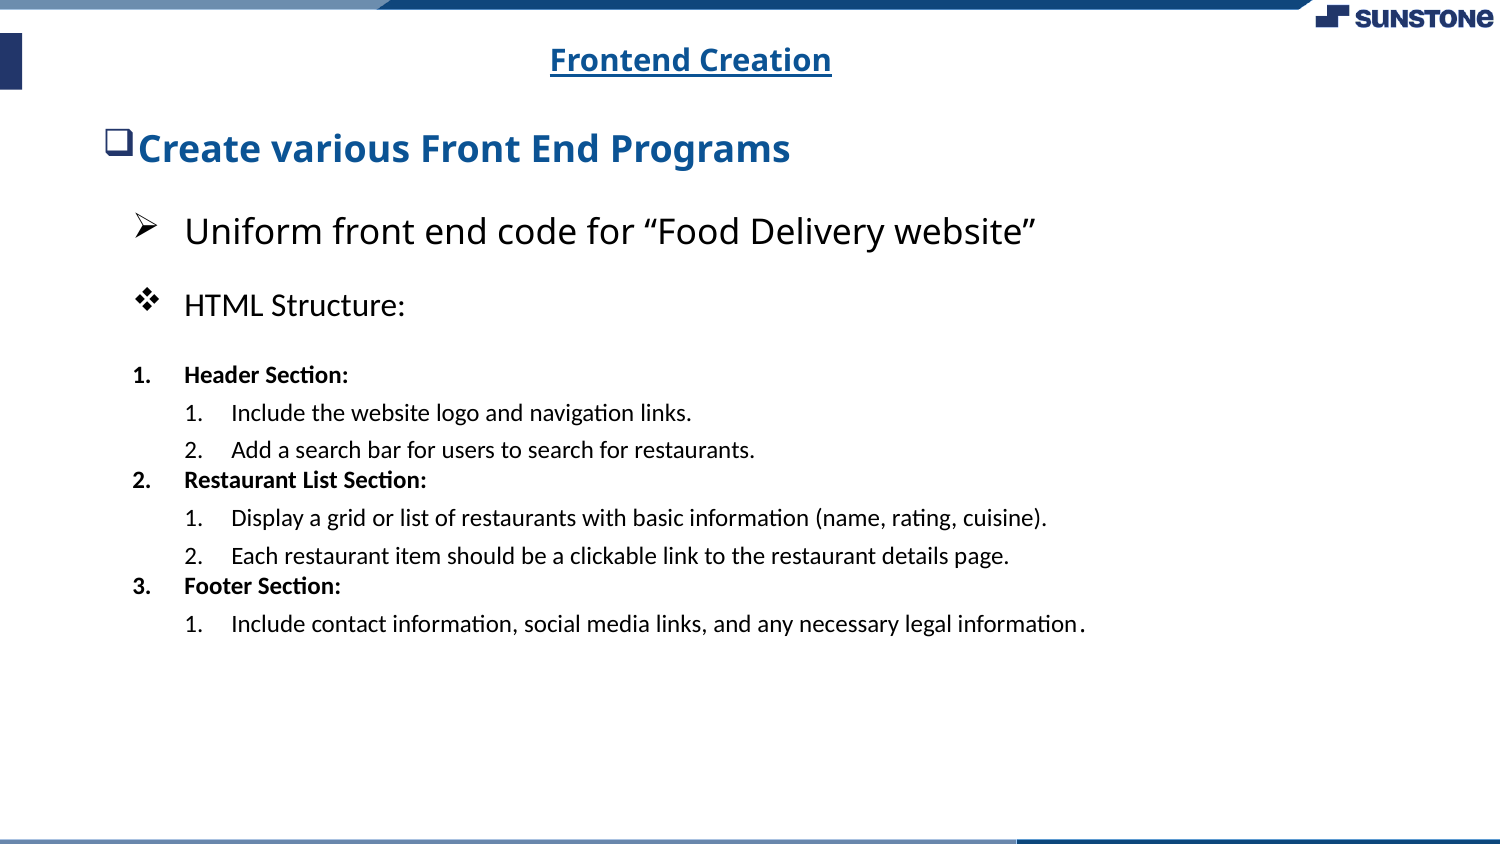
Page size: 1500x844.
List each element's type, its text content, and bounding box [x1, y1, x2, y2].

text_box Create various Front End Programs [87, 117, 1281, 195]
list Uniform front end code for “Food Delivery website” HTML Structure: Header Section: Include the website logo and navigation links. Add a search bar for users to search for restaurants. Restaurant List Section: Display a grid or list of restaurants with basic information (name, rating, cuisine). Each restaurant item should be a clickable link to the restaurant details page. Footer Section: Include contact information, social media links, and any necessary legal information. [94, 201, 1432, 815]
title Frontend Creation [94, 33, 1287, 111]
picture [0, 0, 1500, 844]
